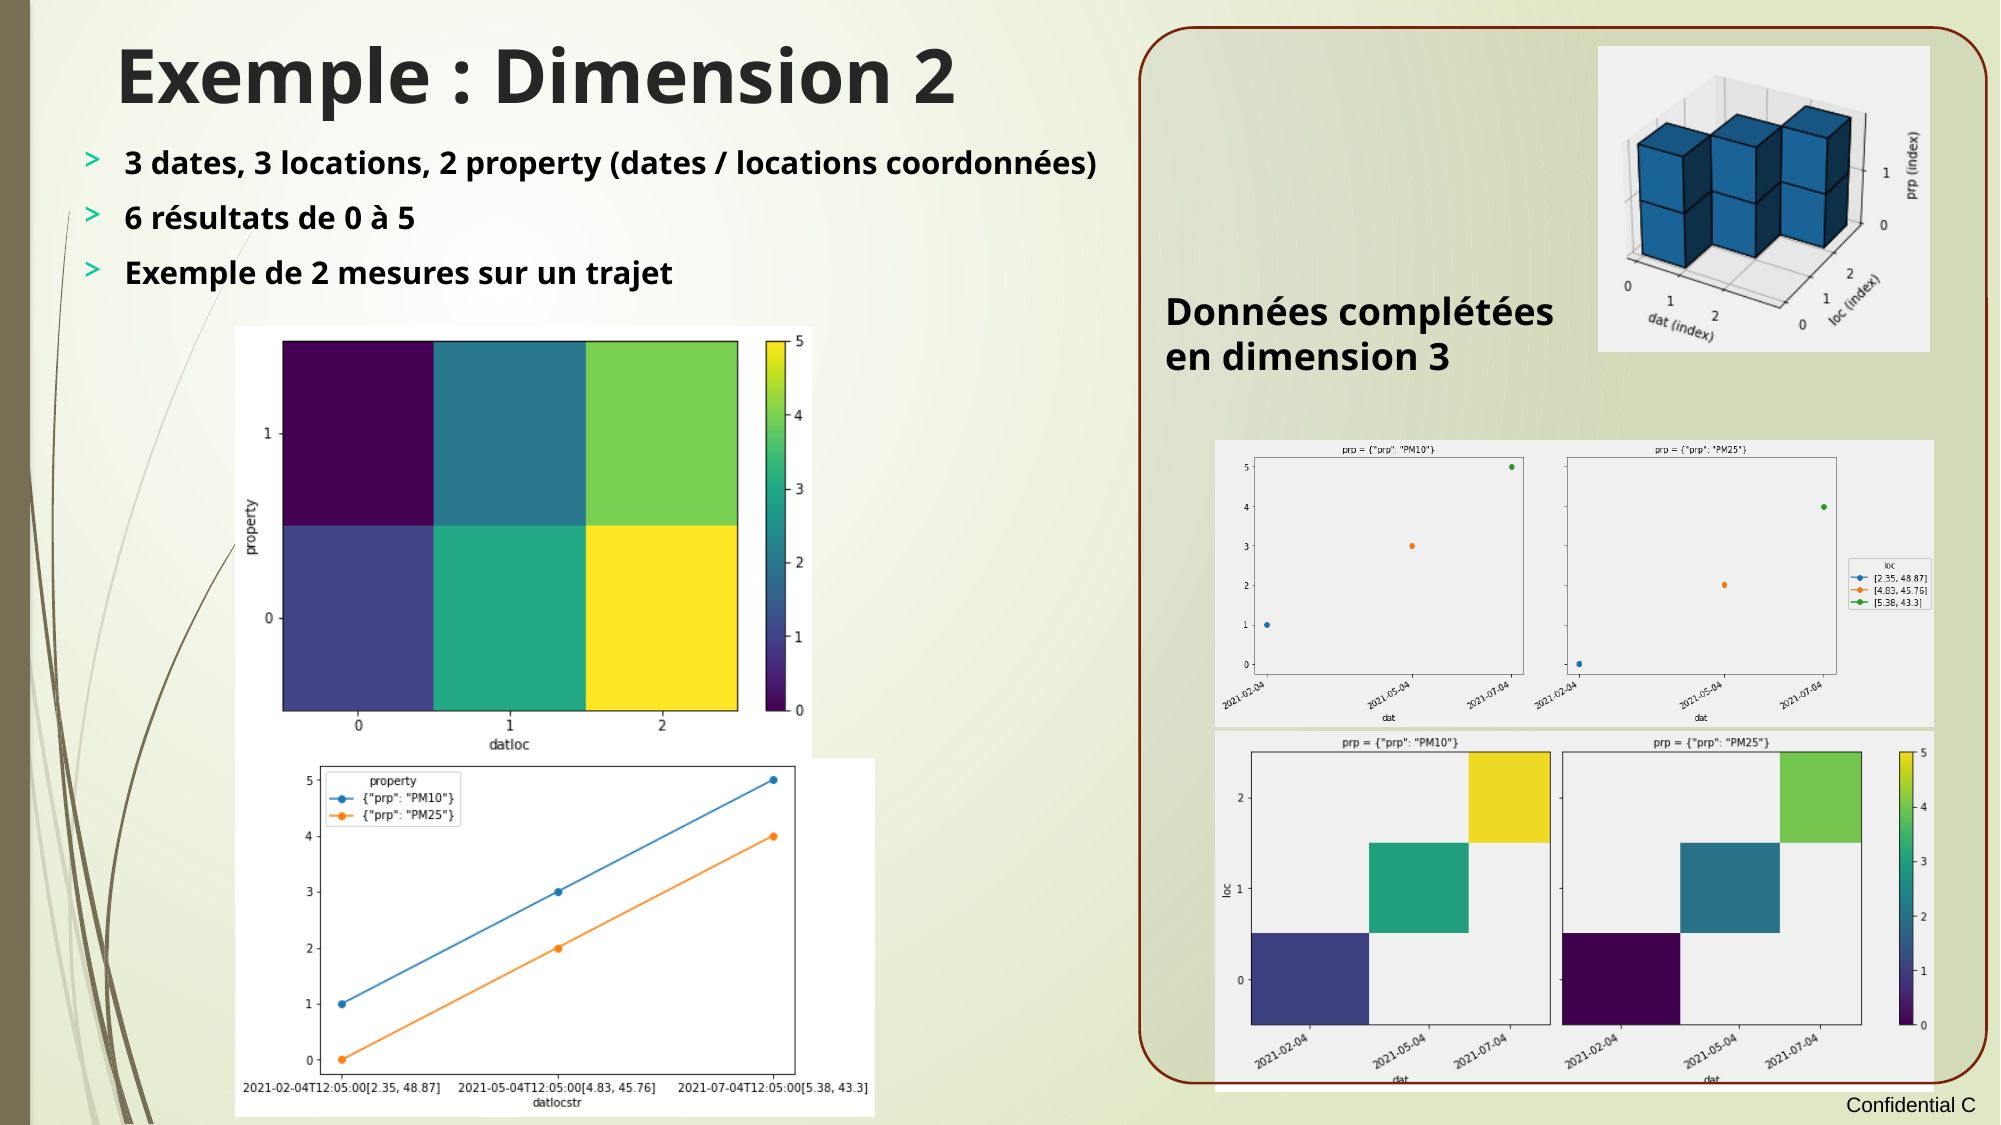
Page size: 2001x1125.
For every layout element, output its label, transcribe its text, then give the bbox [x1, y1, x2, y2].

title Exemple : Dimension 2 [100, 20, 1708, 138]
text_box 3 dates, 3 locations, 2 property (dates / locations coordonnées) 6 résultats de 0 à 5 Exemple de 2 mesures sur un trajet [65, 138, 1123, 327]
picture [235, 325, 875, 1117]
picture [1598, 46, 1930, 353]
picture [1215, 730, 1934, 1093]
text_box [1138, 26, 1988, 1085]
picture [1215, 439, 1934, 727]
